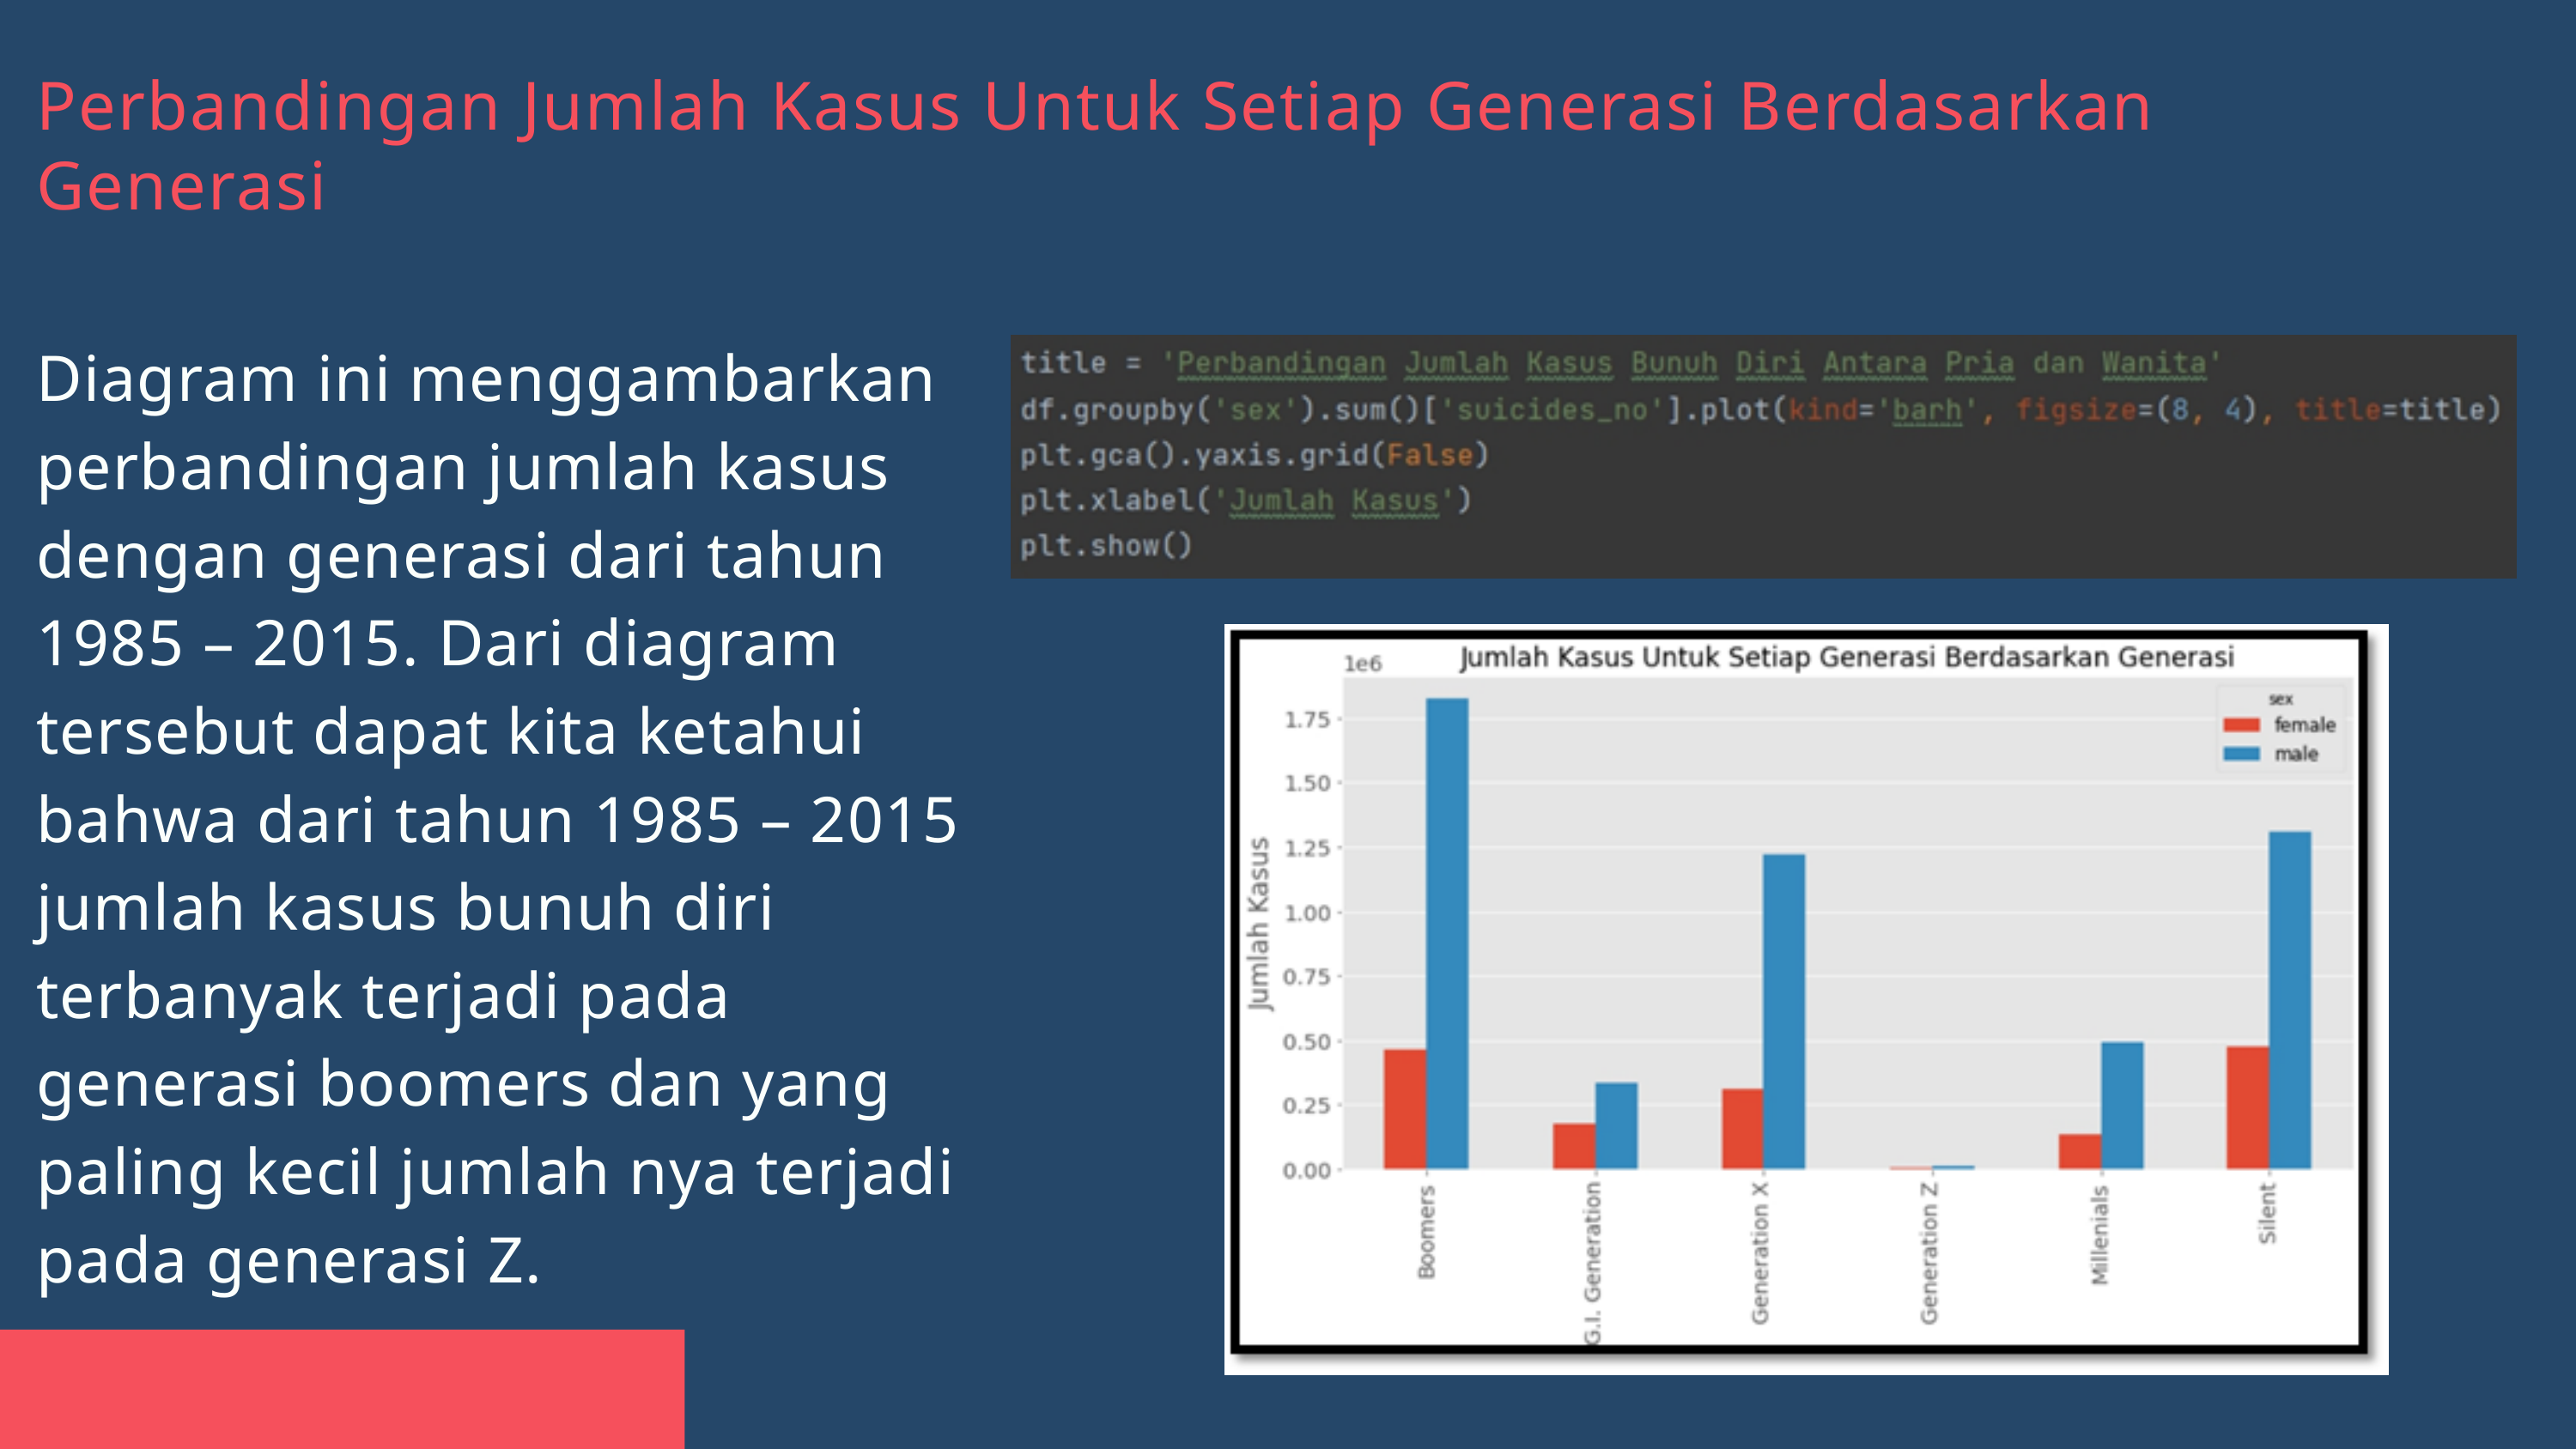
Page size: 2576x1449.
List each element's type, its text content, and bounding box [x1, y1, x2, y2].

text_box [35, 63, 2389, 306]
picture [1010, 335, 2517, 579]
picture [1224, 624, 2389, 1376]
text_box [0, 1329, 685, 1449]
text_box Diagram ini menggambarkan perbandingan jumlah kasus dengan generasi dari tahun 1985 – 2015. Dari diagram tersebut dapat kita ketahui bahwa dari tahun 1985 – 2015 jumlah kasus bunuh diri terbanyak terjadi pada generasi boomers dan yang paling kecil jumlah nya terjadi pada generasi Z. [36, 325, 1011, 1295]
